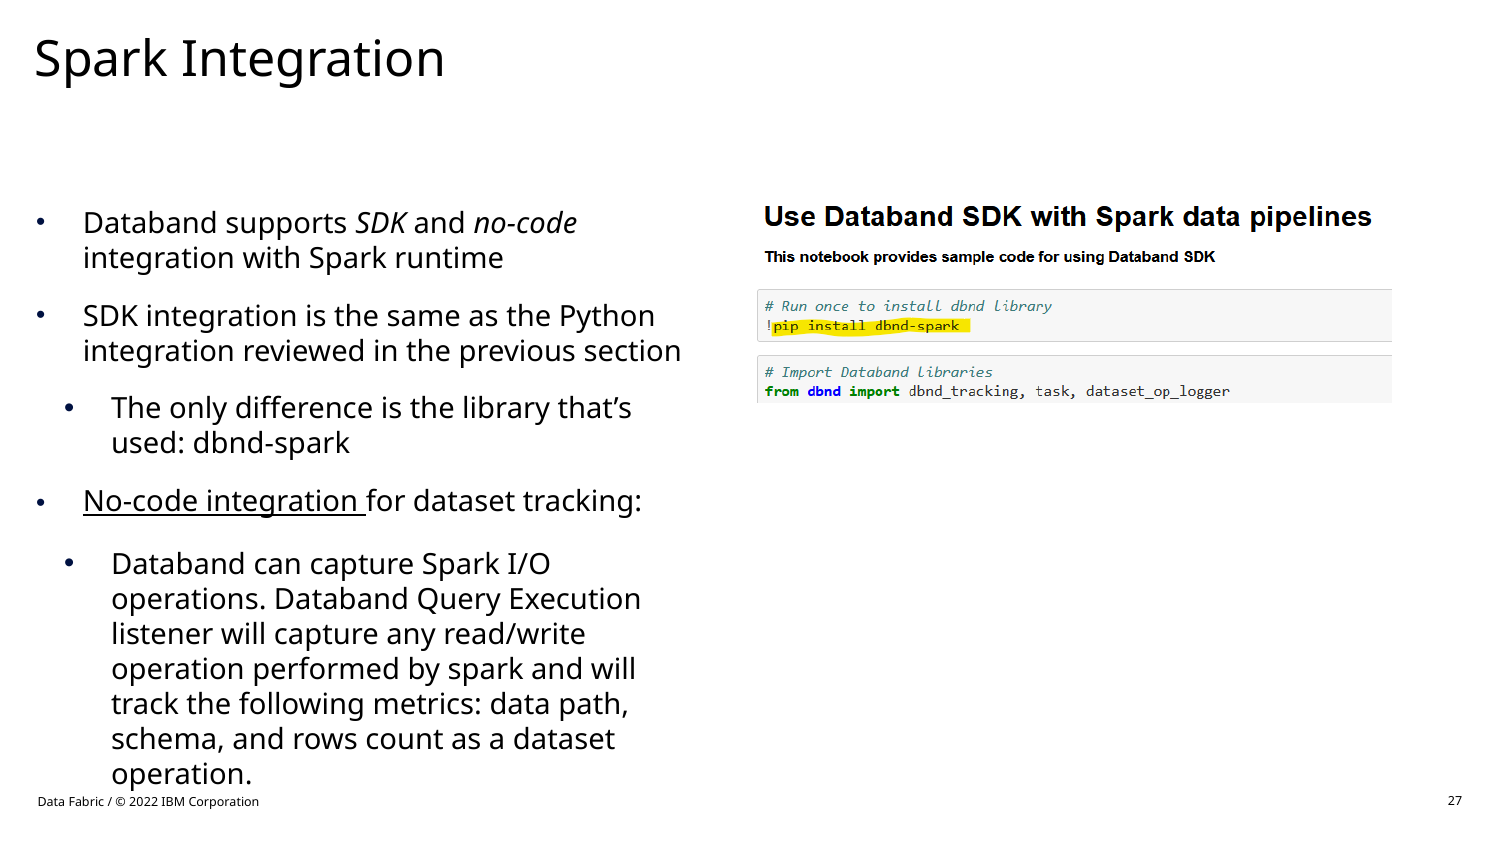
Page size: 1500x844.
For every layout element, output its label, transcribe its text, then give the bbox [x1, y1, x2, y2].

footer Data Fabric / © 2022 IBM Corporation [37, 787, 713, 815]
picture [749, 182, 1392, 403]
list Databand supports SDK and no-code integration with Spark runtime SDK integration is the same as the Python integration reviewed in the previous section The only difference is the library that’s used: dbnd-spark No-code integration for dataset tracking: Databand can capture Spark I/O operations. Databand Query Execution listener will capture any read/write operation performed by spark and will track the following metrics: data path, schema, and rows count as a dataset operation. [36, 203, 713, 738]
slide_number 27 [1162, 787, 1463, 815]
title Spark Integration [34, 33, 714, 165]
